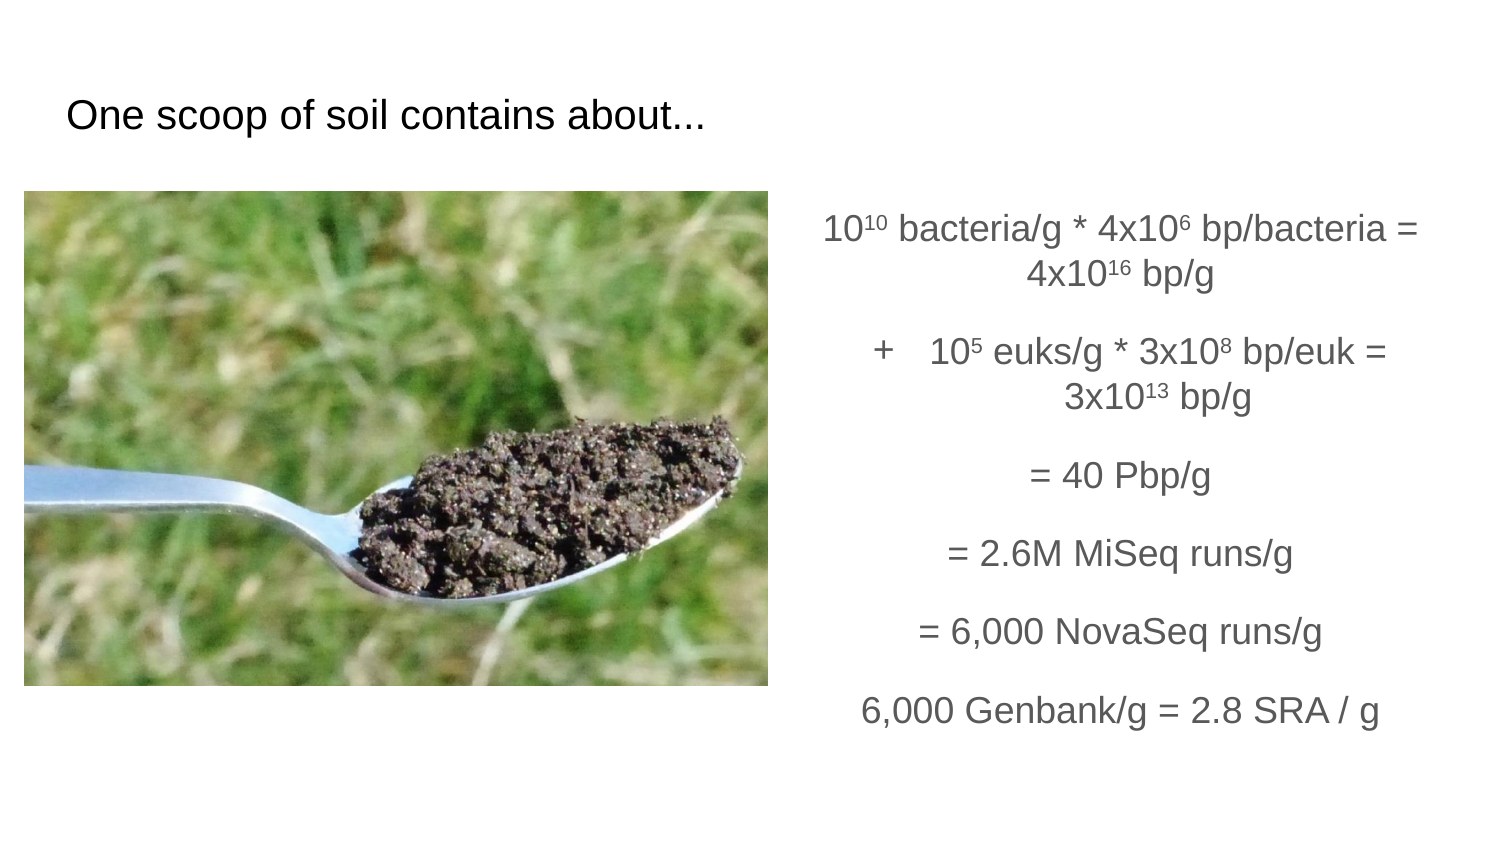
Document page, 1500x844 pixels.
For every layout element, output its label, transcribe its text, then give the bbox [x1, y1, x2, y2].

list 1010 bacteria/g * 4x106 bp/bacteria = 4x1016 bp/g 105 euks/g * 3x108 bp/euk = 3x1013 bp/g = 40 Pbp/g = 2.6M MiSeq runs/g = 6,000 NovaSeq runs/g 6,000 Genbank/g = 2.8 SRA / g [792, 189, 1449, 831]
picture [24, 191, 768, 687]
title One scoop of soil contains about... [51, 72, 1449, 167]
